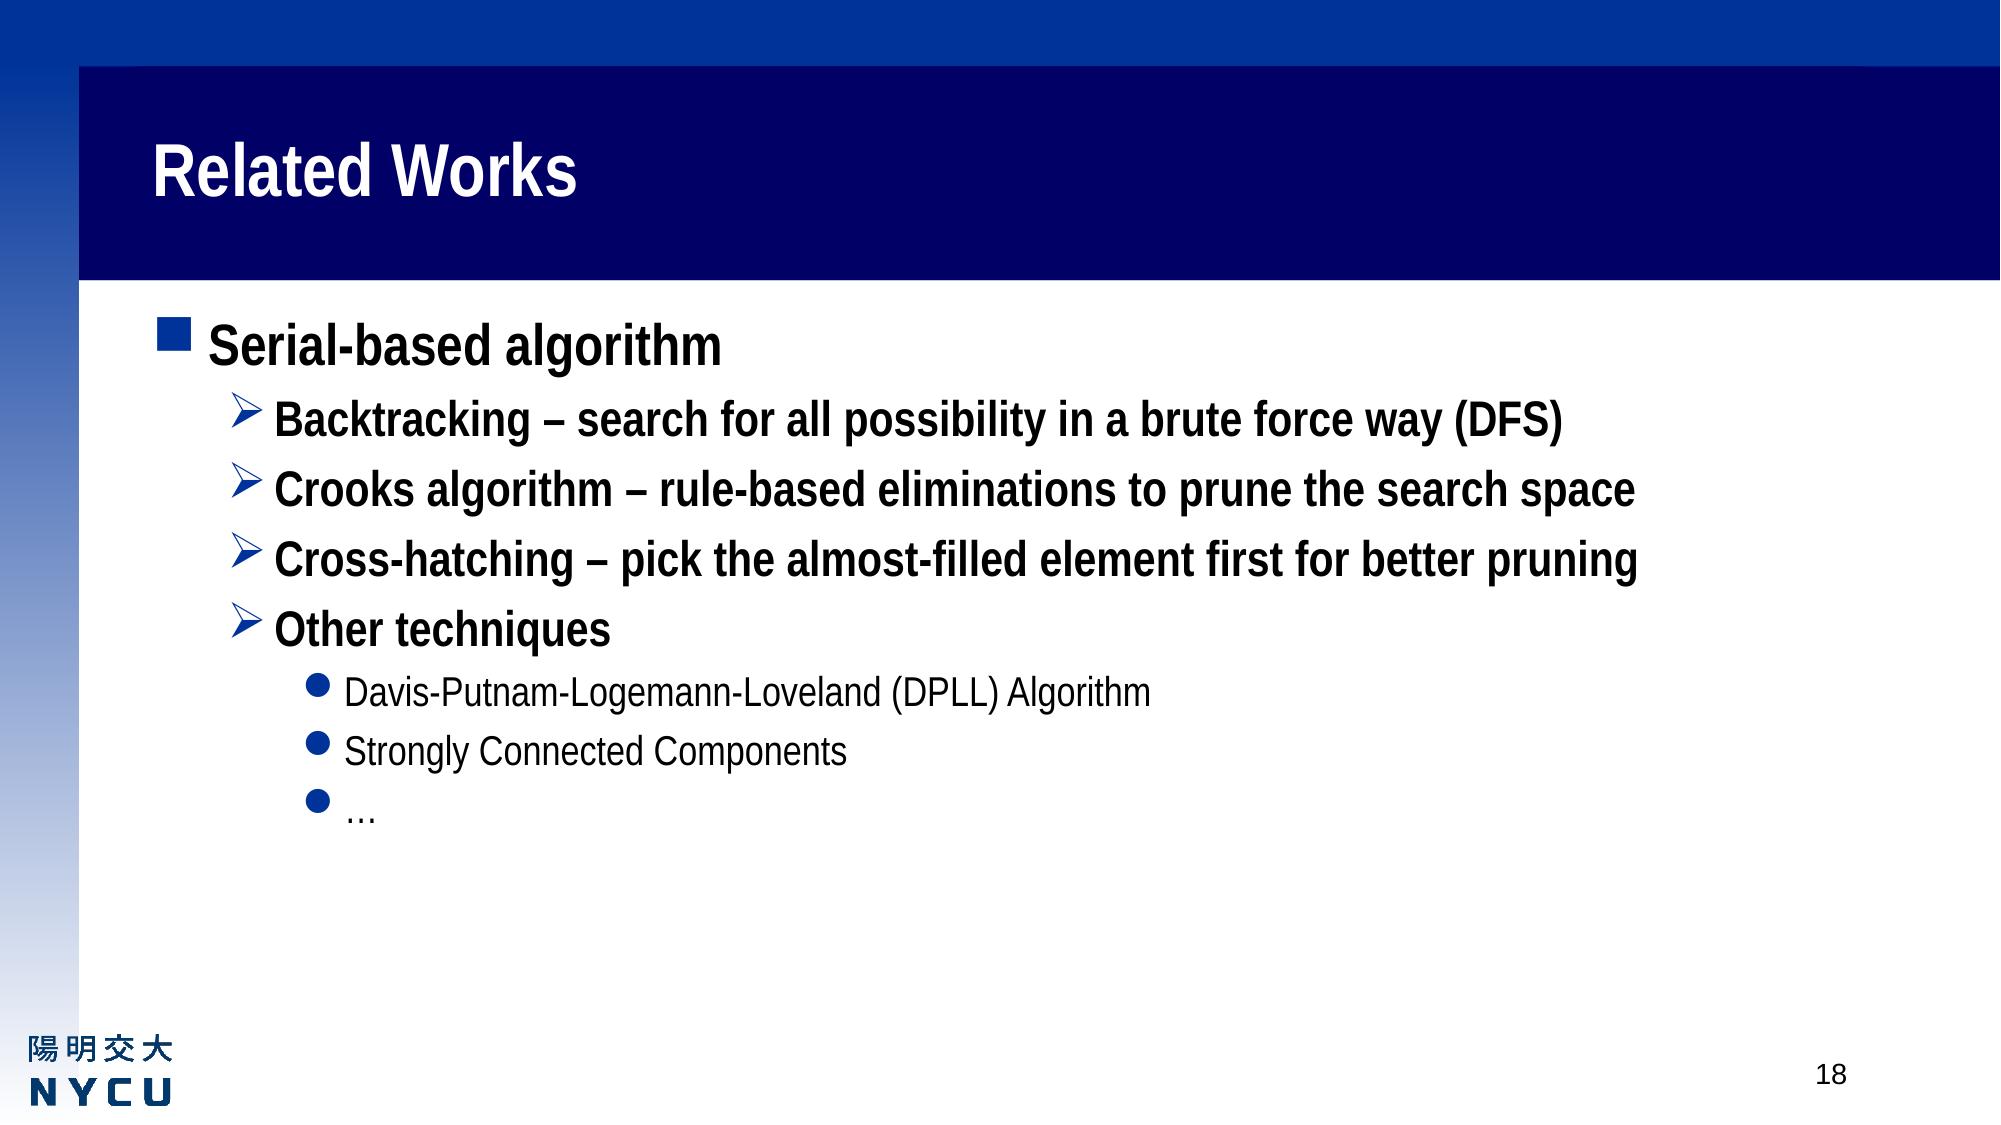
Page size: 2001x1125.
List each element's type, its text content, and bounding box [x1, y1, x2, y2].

picture [29, 1034, 172, 1106]
slide_number 18 [1412, 1042, 1863, 1103]
title Related Works [137, 66, 1863, 278]
list Serial-based algorithm Backtracking – search for all possibility in a brute force way (DFS) Crooks algorithm – rule-based eliminations to prune the search space Cross-hatching – pick the almost-filled element first for better pruning Other techniques Davis-Putnam-Logemann-Loveland (DPLL) Algorithm Strongly Connected Components … [137, 299, 1863, 1014]
